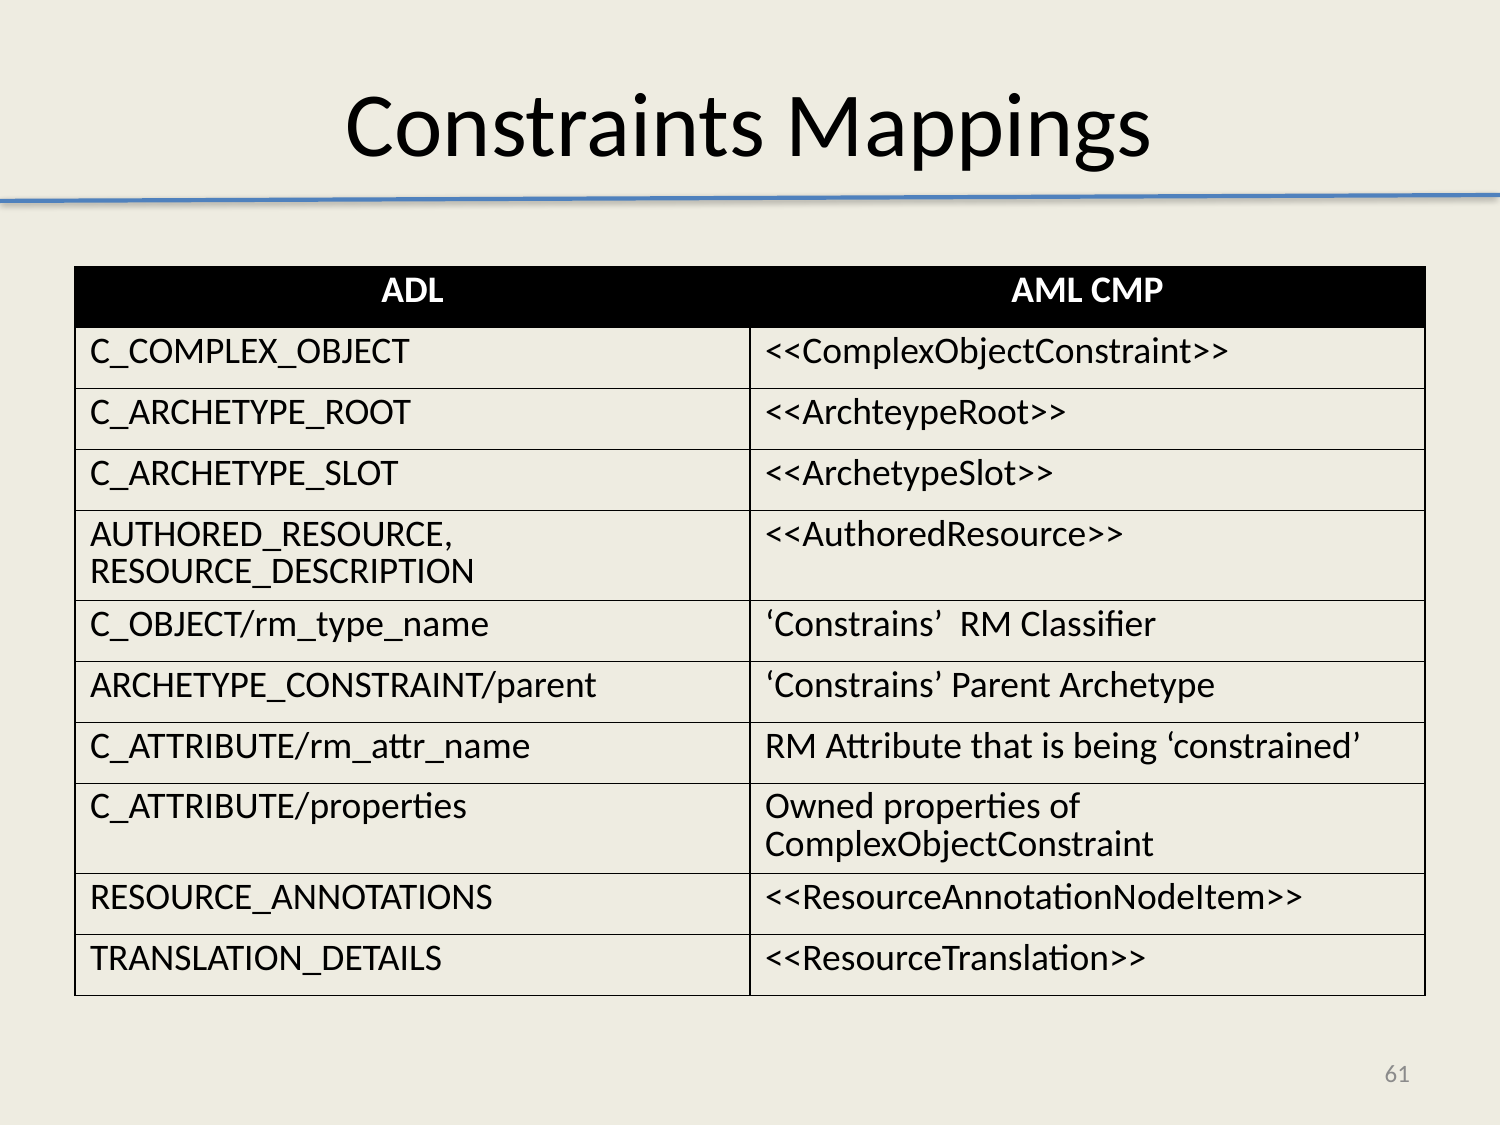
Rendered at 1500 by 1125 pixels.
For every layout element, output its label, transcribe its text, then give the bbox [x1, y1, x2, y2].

table_cell <<ArchetypeSlot>> [751, 450, 1424, 510]
table_cell AUTHORED_RESOURCE, RESOURCE_DESCRIPTION [76, 511, 749, 600]
table_cell Owned properties of ComplexObjectConstraint [751, 784, 1424, 873]
table_cell ARCHETYPE_CONSTRAINT/parent [76, 662, 749, 722]
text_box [0, 194, 1500, 202]
table_cell <<AuthoredResource>> [751, 511, 1424, 600]
table_header ADL [76, 268, 749, 327]
table_cell C_ATTRIBUTE/properties [76, 784, 749, 873]
table_cell C_ARCHETYPE_ROOT [76, 389, 749, 449]
table_cell RESOURCE_ANNOTATIONS [76, 874, 749, 934]
table_cell RM Attribute that is being ‘constrained’ [751, 723, 1424, 783]
table_cell <<ResourceAnnotationNodeItem>> [751, 874, 1424, 934]
slide_number 61 [1074, 1042, 1425, 1103]
table_cell C_COMPLEX_OBJECT [76, 328, 749, 388]
table_cell <<ComplexObjectConstraint>> [751, 328, 1424, 388]
table_cell ‘Constrains’ Parent Archetype [751, 662, 1424, 722]
table_cell C_OBJECT/rm_type_name [76, 601, 749, 661]
text_box Constraints Mappings [74, 45, 1425, 193]
table_cell <<ArchteypeRoot>> [751, 389, 1424, 449]
table_cell TRANSLATION_DETAILS [76, 935, 749, 995]
table_header AML CMP [751, 268, 1424, 327]
table_cell C_ARCHETYPE_SLOT [76, 450, 749, 510]
table_cell ‘Constrains’ RM Classifier [751, 601, 1424, 661]
table_cell C_ATTRIBUTE/rm_attr_name [76, 723, 749, 783]
table_cell <<ResourceTranslation>> [751, 935, 1424, 995]
